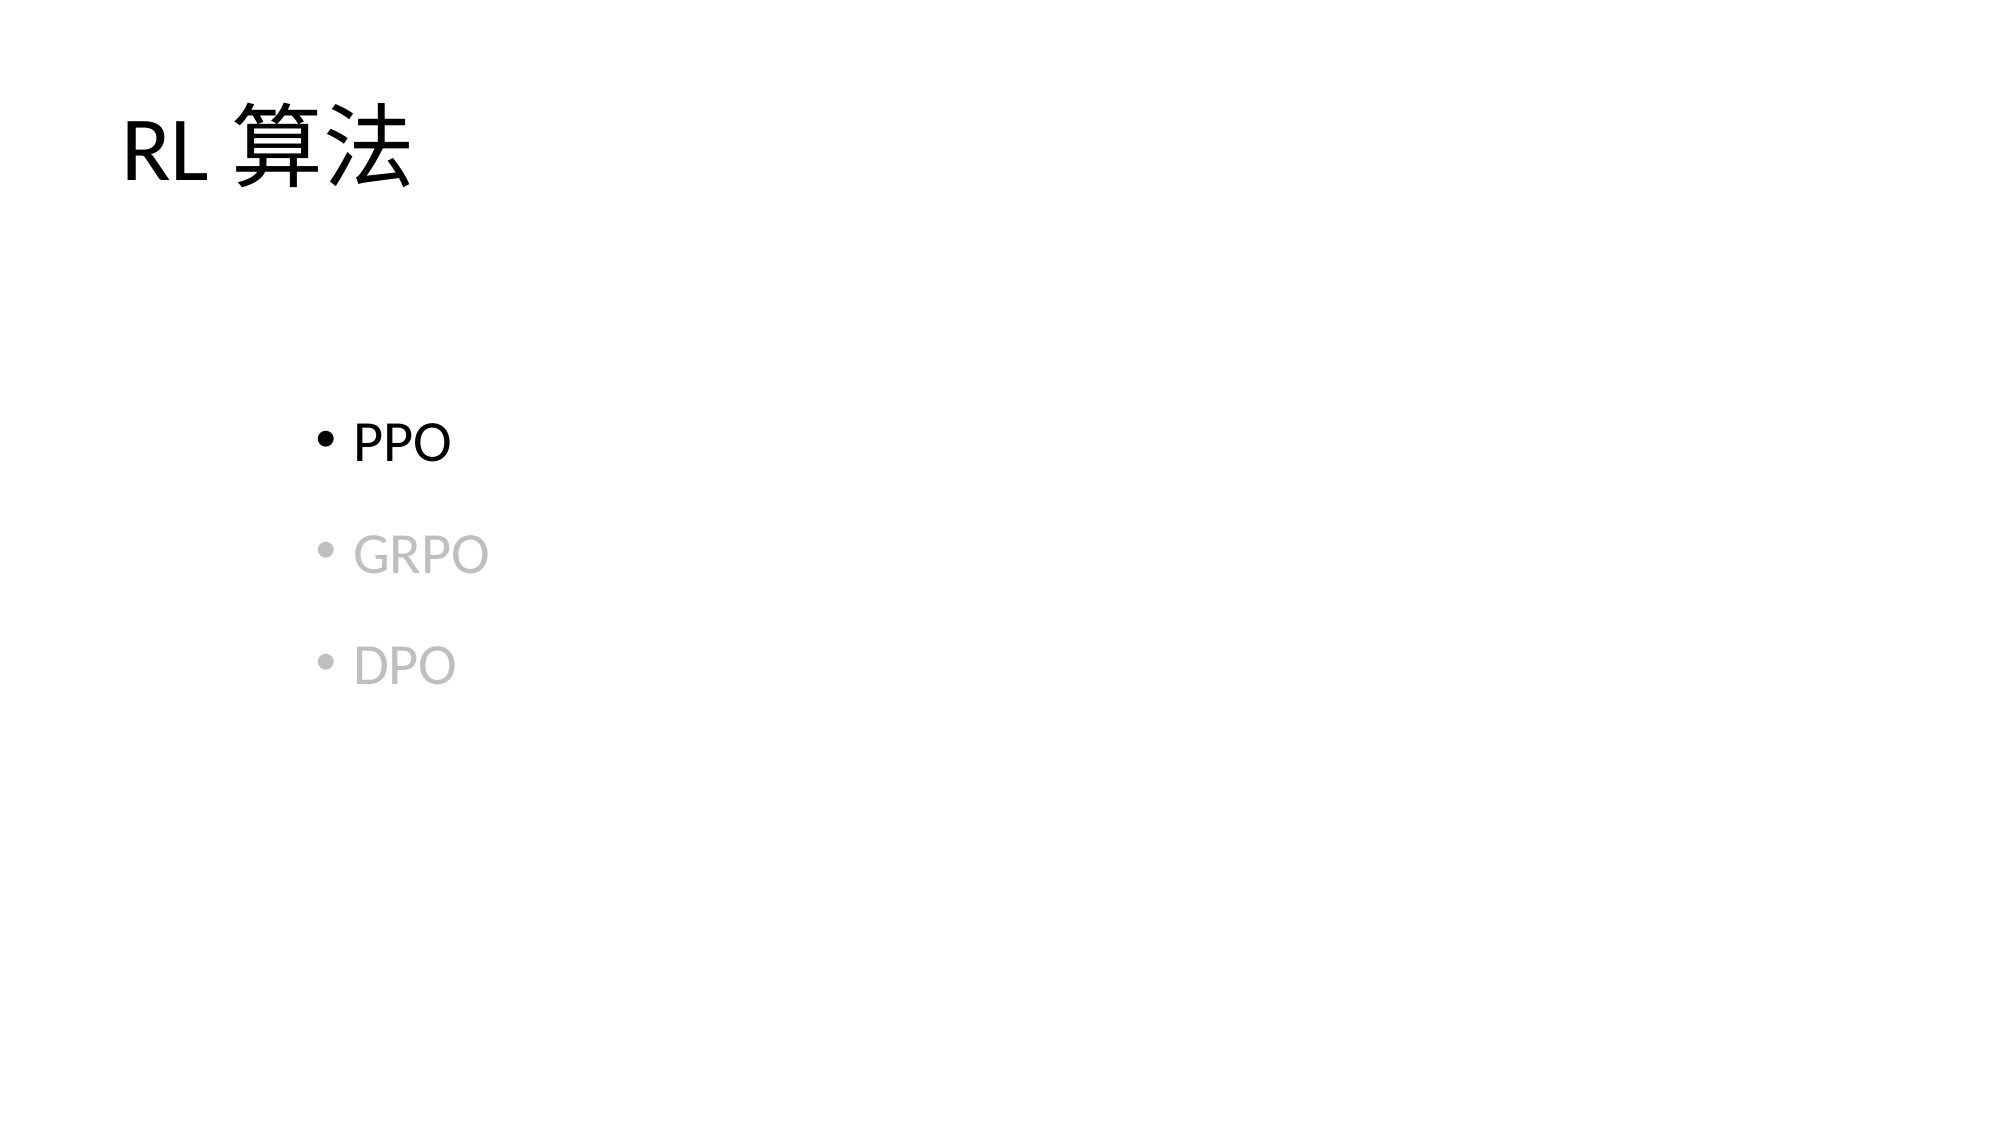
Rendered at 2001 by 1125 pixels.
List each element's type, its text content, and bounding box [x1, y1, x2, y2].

list PPO GRPO DPO [300, 374, 1232, 751]
title RL算法 [106, 42, 1832, 260]
